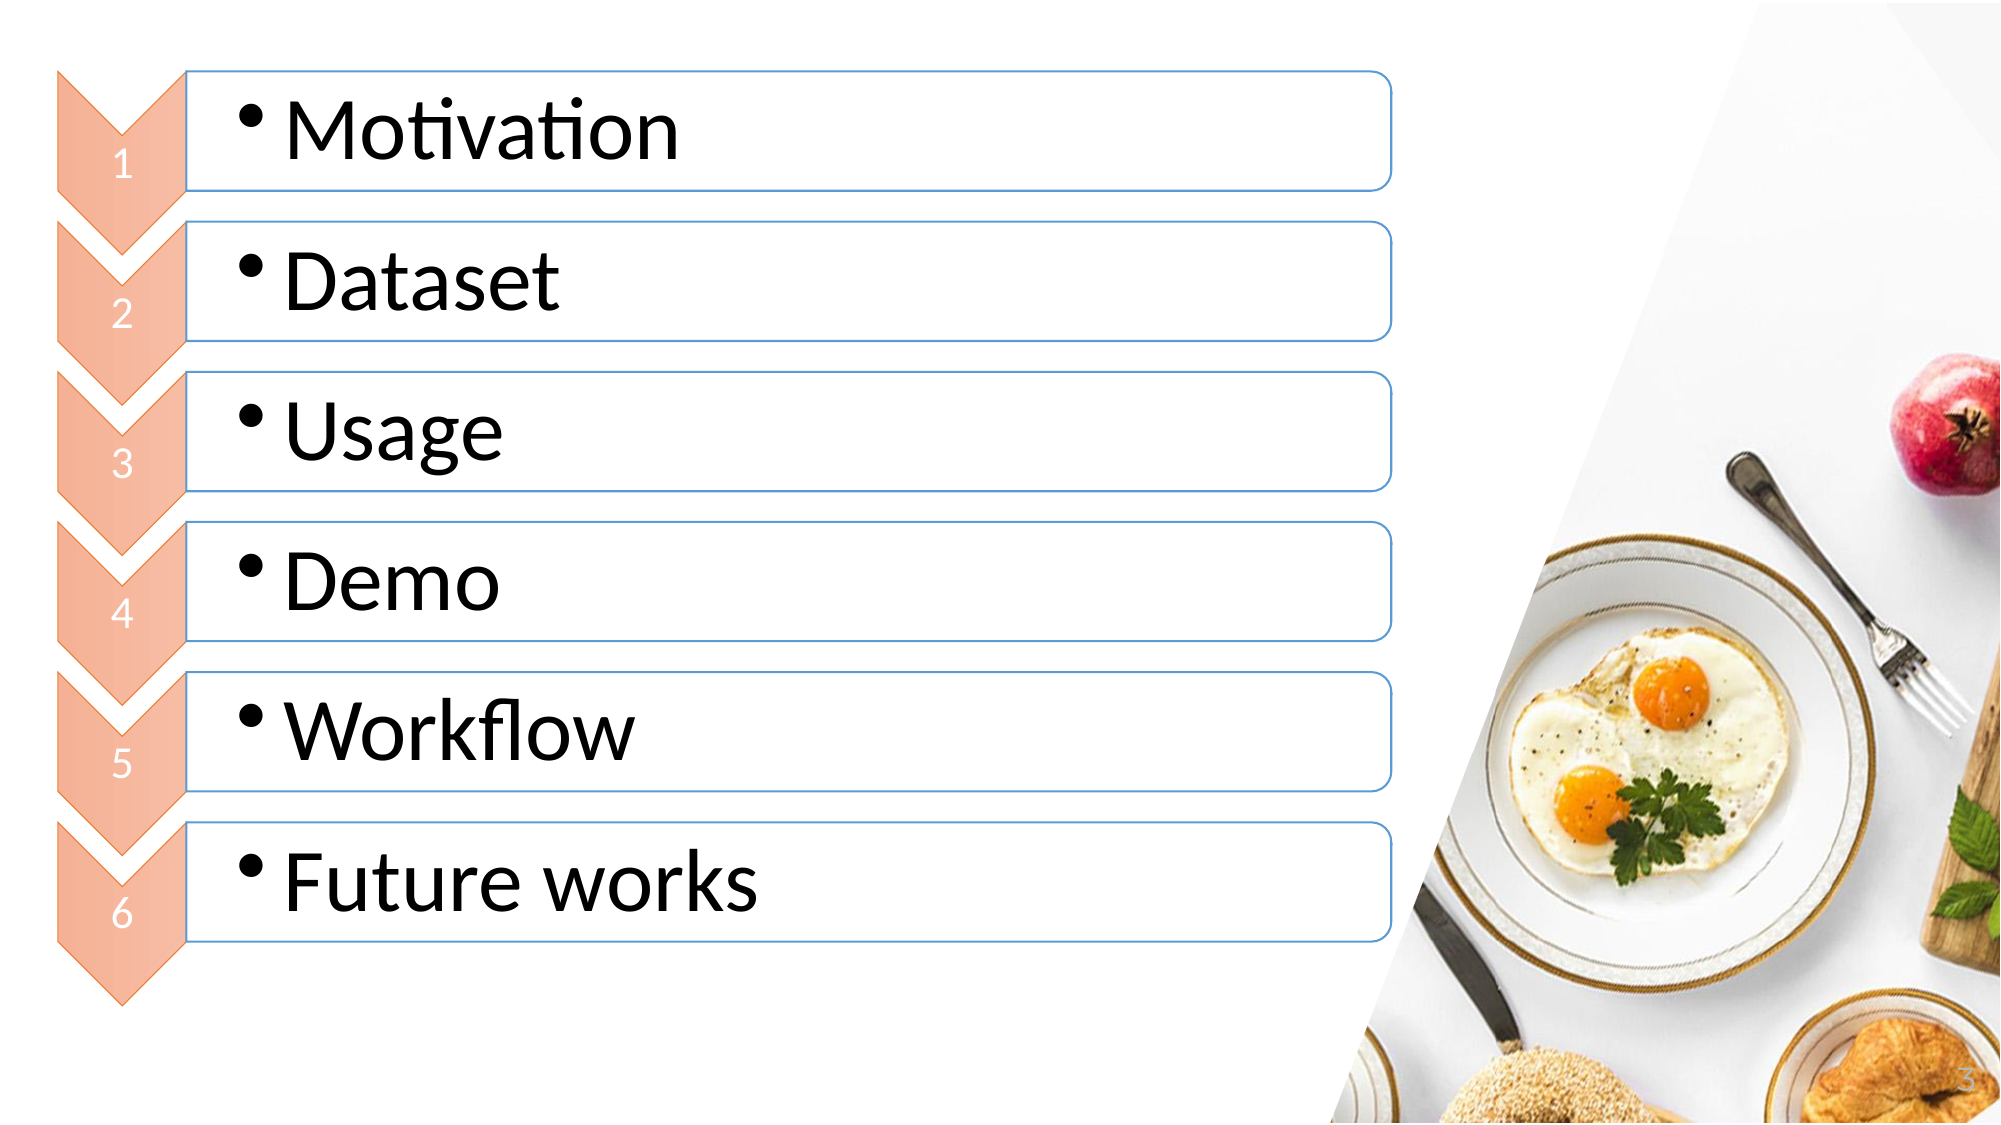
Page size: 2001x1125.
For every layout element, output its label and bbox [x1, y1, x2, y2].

text_box [57, 71, 1392, 521]
text_box [57, 521, 1392, 1007]
picture [1328, 2, 2000, 1125]
